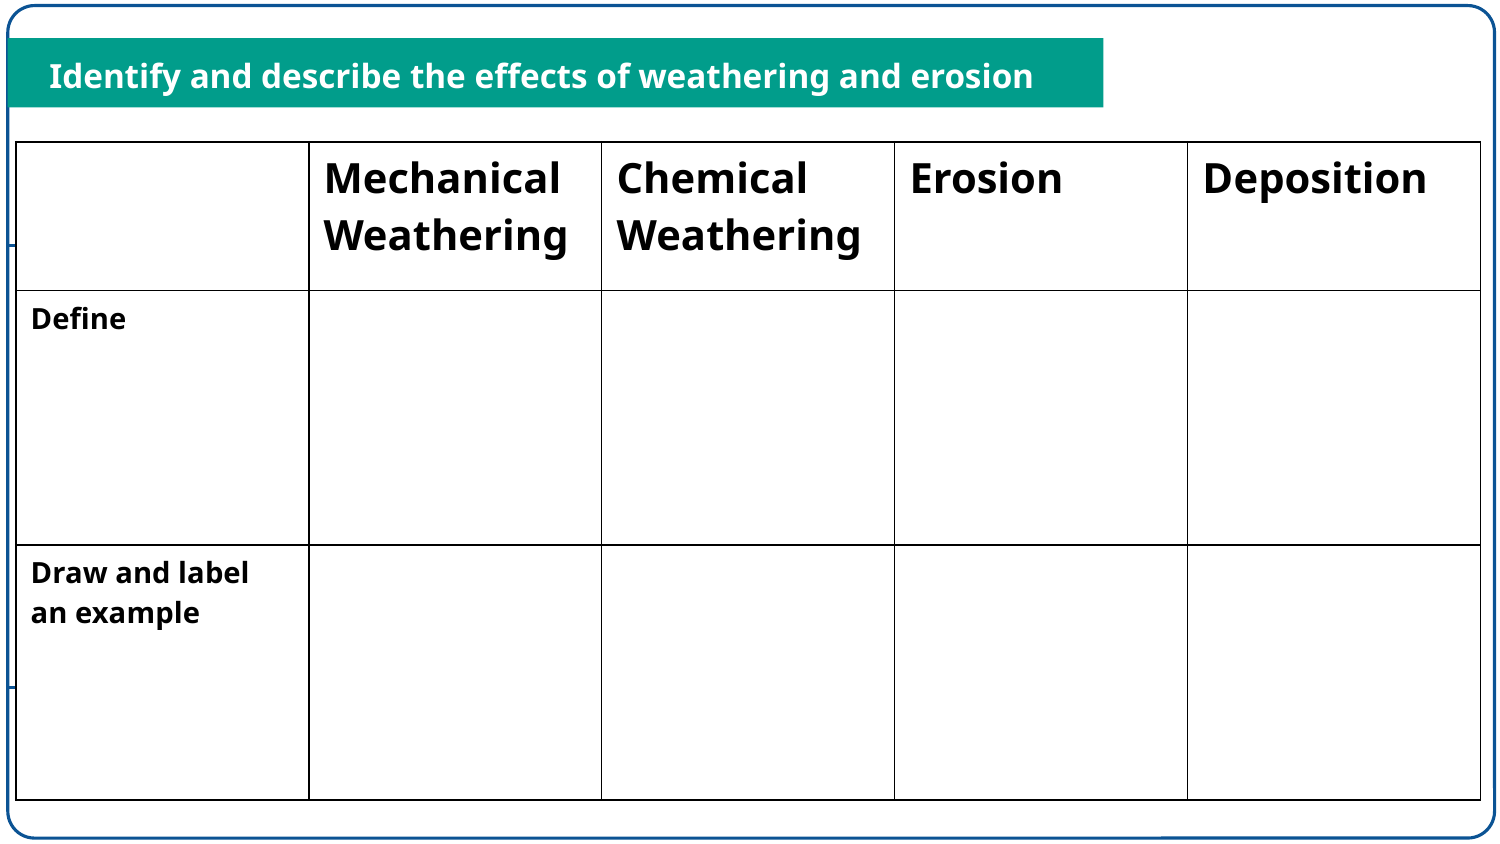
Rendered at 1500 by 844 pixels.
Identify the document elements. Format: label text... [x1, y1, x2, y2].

table_cell [895, 291, 1187, 544]
table_header Chemical Weathering [602, 143, 894, 290]
table_header Mechanical Weathering [310, 143, 601, 290]
table_cell [1188, 546, 1480, 799]
subtitle Identify and describe the effects of weathering and erosion [15, 43, 1097, 101]
table_header Erosion [895, 143, 1187, 290]
table_cell Draw and label an example [17, 546, 308, 799]
table_cell [310, 546, 601, 799]
table_cell [602, 546, 894, 799]
table_header [17, 143, 308, 290]
table_cell [310, 291, 601, 544]
table_header Deposition [1188, 143, 1480, 290]
table_cell Define [17, 291, 308, 544]
table_cell [895, 546, 1187, 799]
table_cell [602, 291, 894, 544]
table_cell [1188, 291, 1480, 544]
